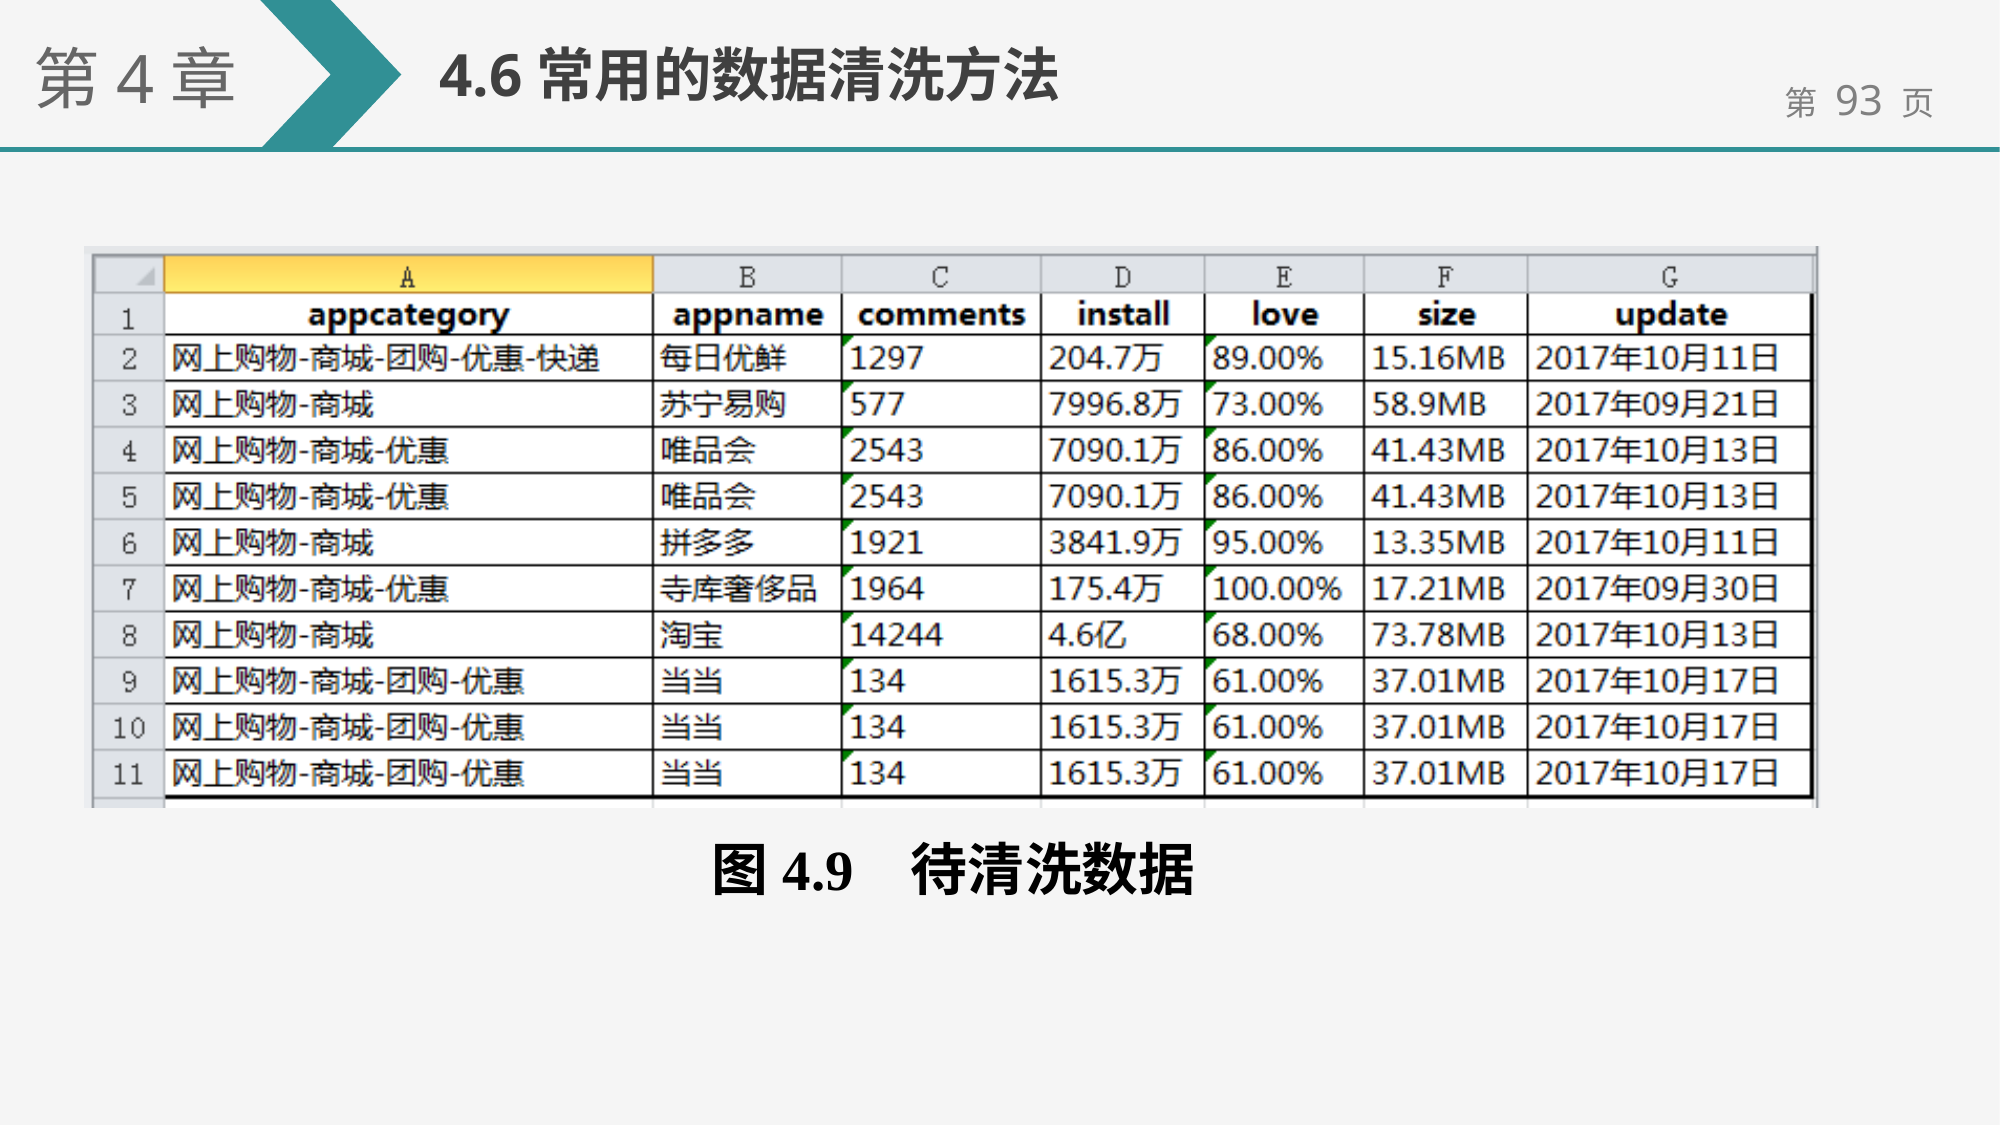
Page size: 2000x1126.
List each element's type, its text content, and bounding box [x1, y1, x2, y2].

text_box 4.6常用的数据清洗方法 [424, 31, 1366, 116]
text_box 第4章 [19, 29, 253, 125]
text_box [0, 241, 1821, 977]
text_box [258, 0, 403, 148]
